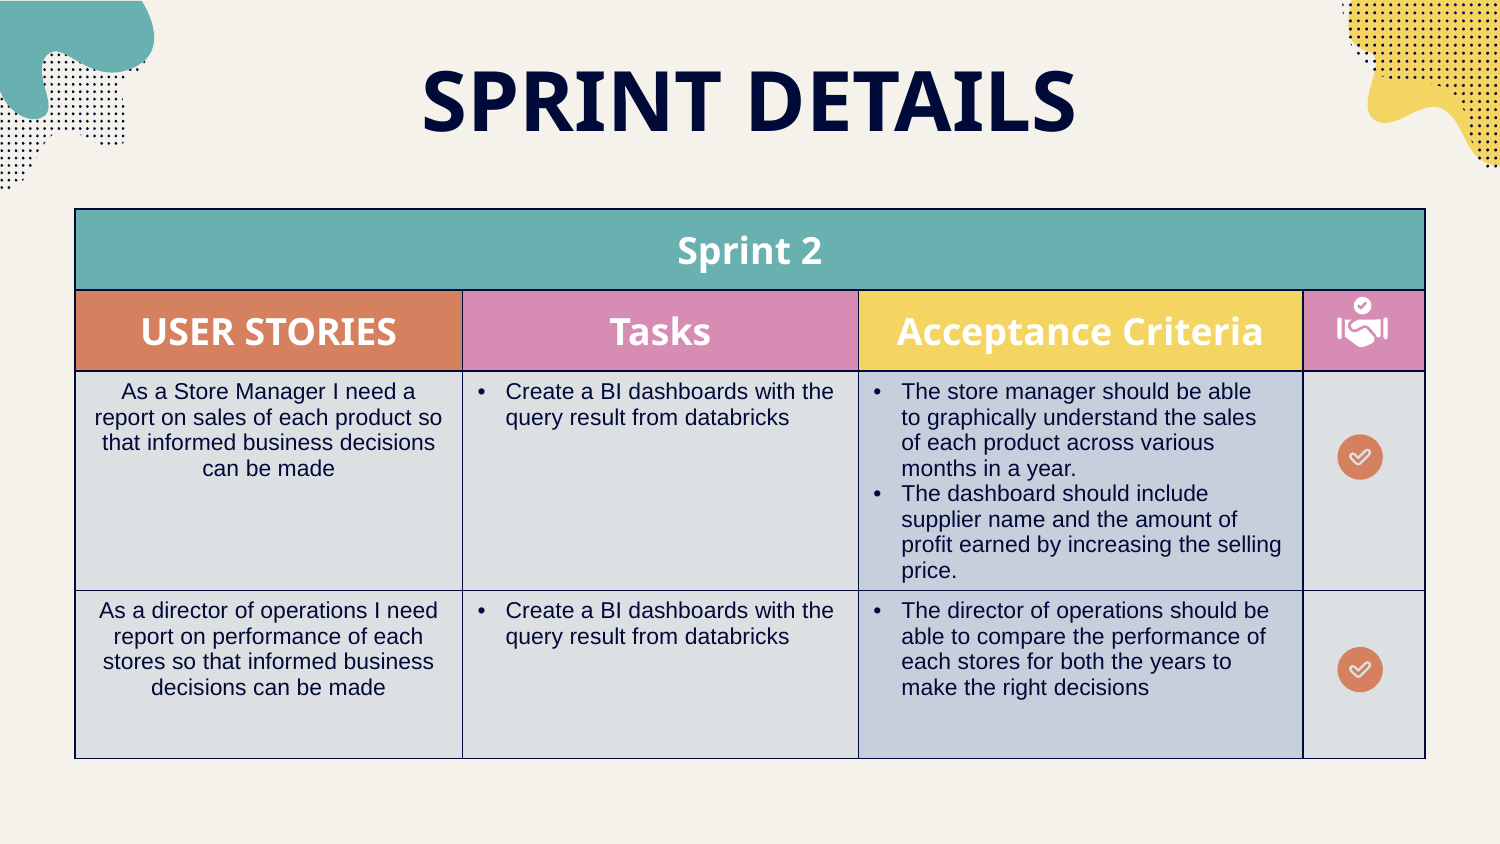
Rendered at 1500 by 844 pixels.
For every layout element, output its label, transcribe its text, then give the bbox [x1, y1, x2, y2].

table_cell As a Store Manager I need a report on sales of each product so that informed business decisions can be made [76, 372, 462, 590]
table_cell Create a BI dashboards with the query result from databricks [463, 591, 858, 758]
table_cell Create a BI dashboards with the query result from databricks [463, 372, 858, 590]
table_cell Tasks [463, 291, 858, 370]
title SPRINT DETAILS [75, 67, 1425, 129]
table_cell The store manager should be able to graphically understand the sales of each product across various months in a year. The dashboard should include supplier name and the amount of profit earned by increasing the selling price. [859, 372, 1302, 590]
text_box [1337, 646, 1384, 693]
table_cell [1304, 591, 1424, 758]
table_cell USER STORIES [76, 291, 462, 370]
table_cell [1304, 291, 1424, 370]
table_cell Acceptance Criteria [859, 291, 1302, 370]
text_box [1337, 434, 1384, 480]
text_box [1337, 296, 1389, 348]
table_cell [1304, 372, 1424, 590]
table_cell The director of operations should be able to compare the performance of each stores for both the years to make the right decisions [859, 591, 1302, 758]
table_cell As a director of operations I need report on performance of each stores so that informed business decisions can be made [76, 591, 462, 758]
table_header Sprint 2 [76, 210, 1424, 289]
